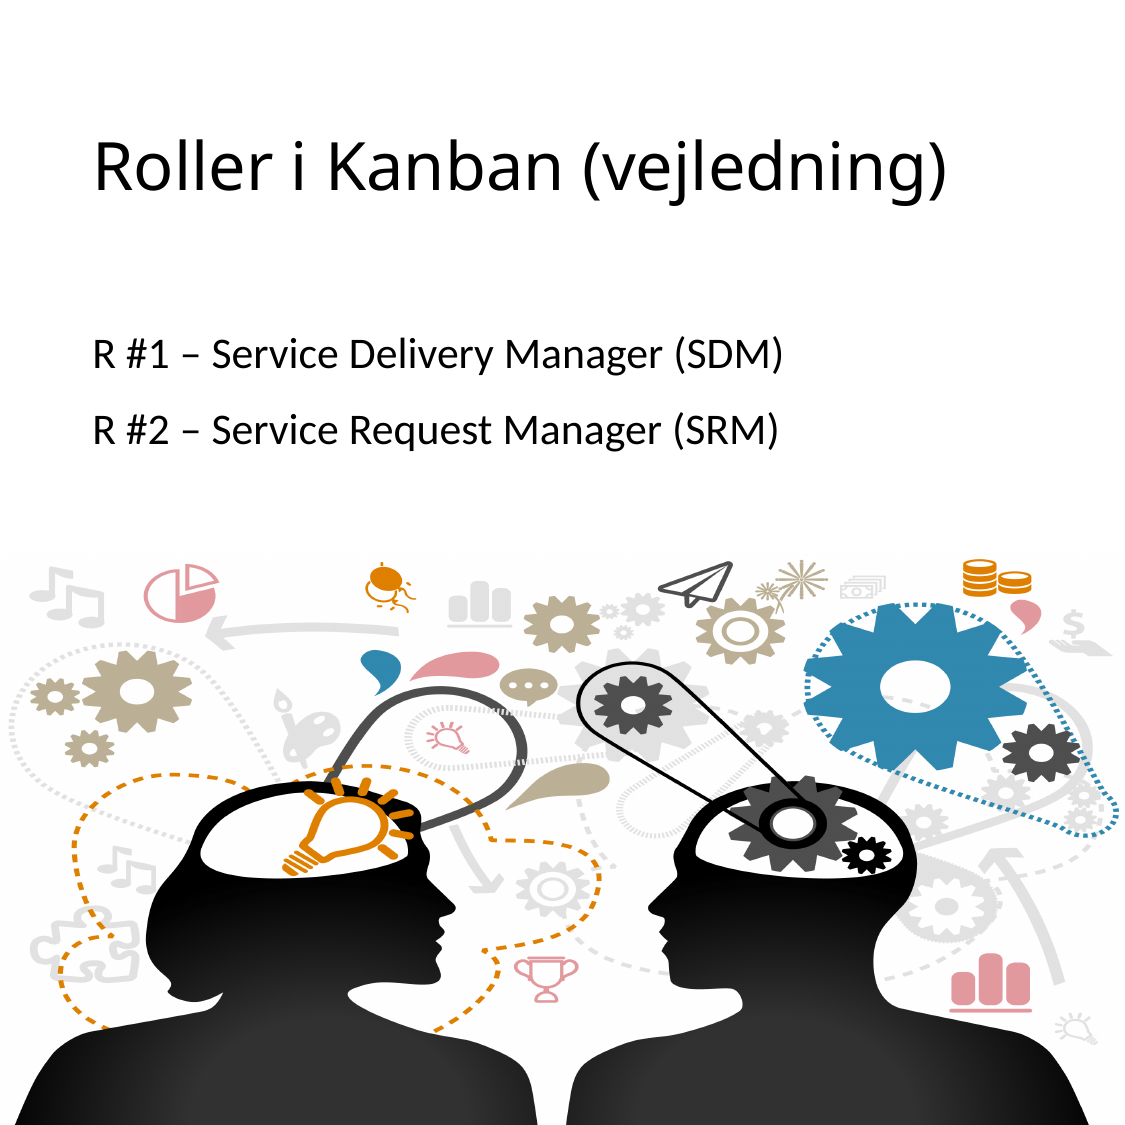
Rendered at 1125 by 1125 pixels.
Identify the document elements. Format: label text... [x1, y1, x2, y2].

list R #1 – Service Delivery Manager (SDM) R #2 – Service Request Manager (SRM) [77, 323, 1048, 554]
picture [0, 554, 1125, 1125]
title Roller i Kanban (vejledning) [77, 59, 1048, 278]
